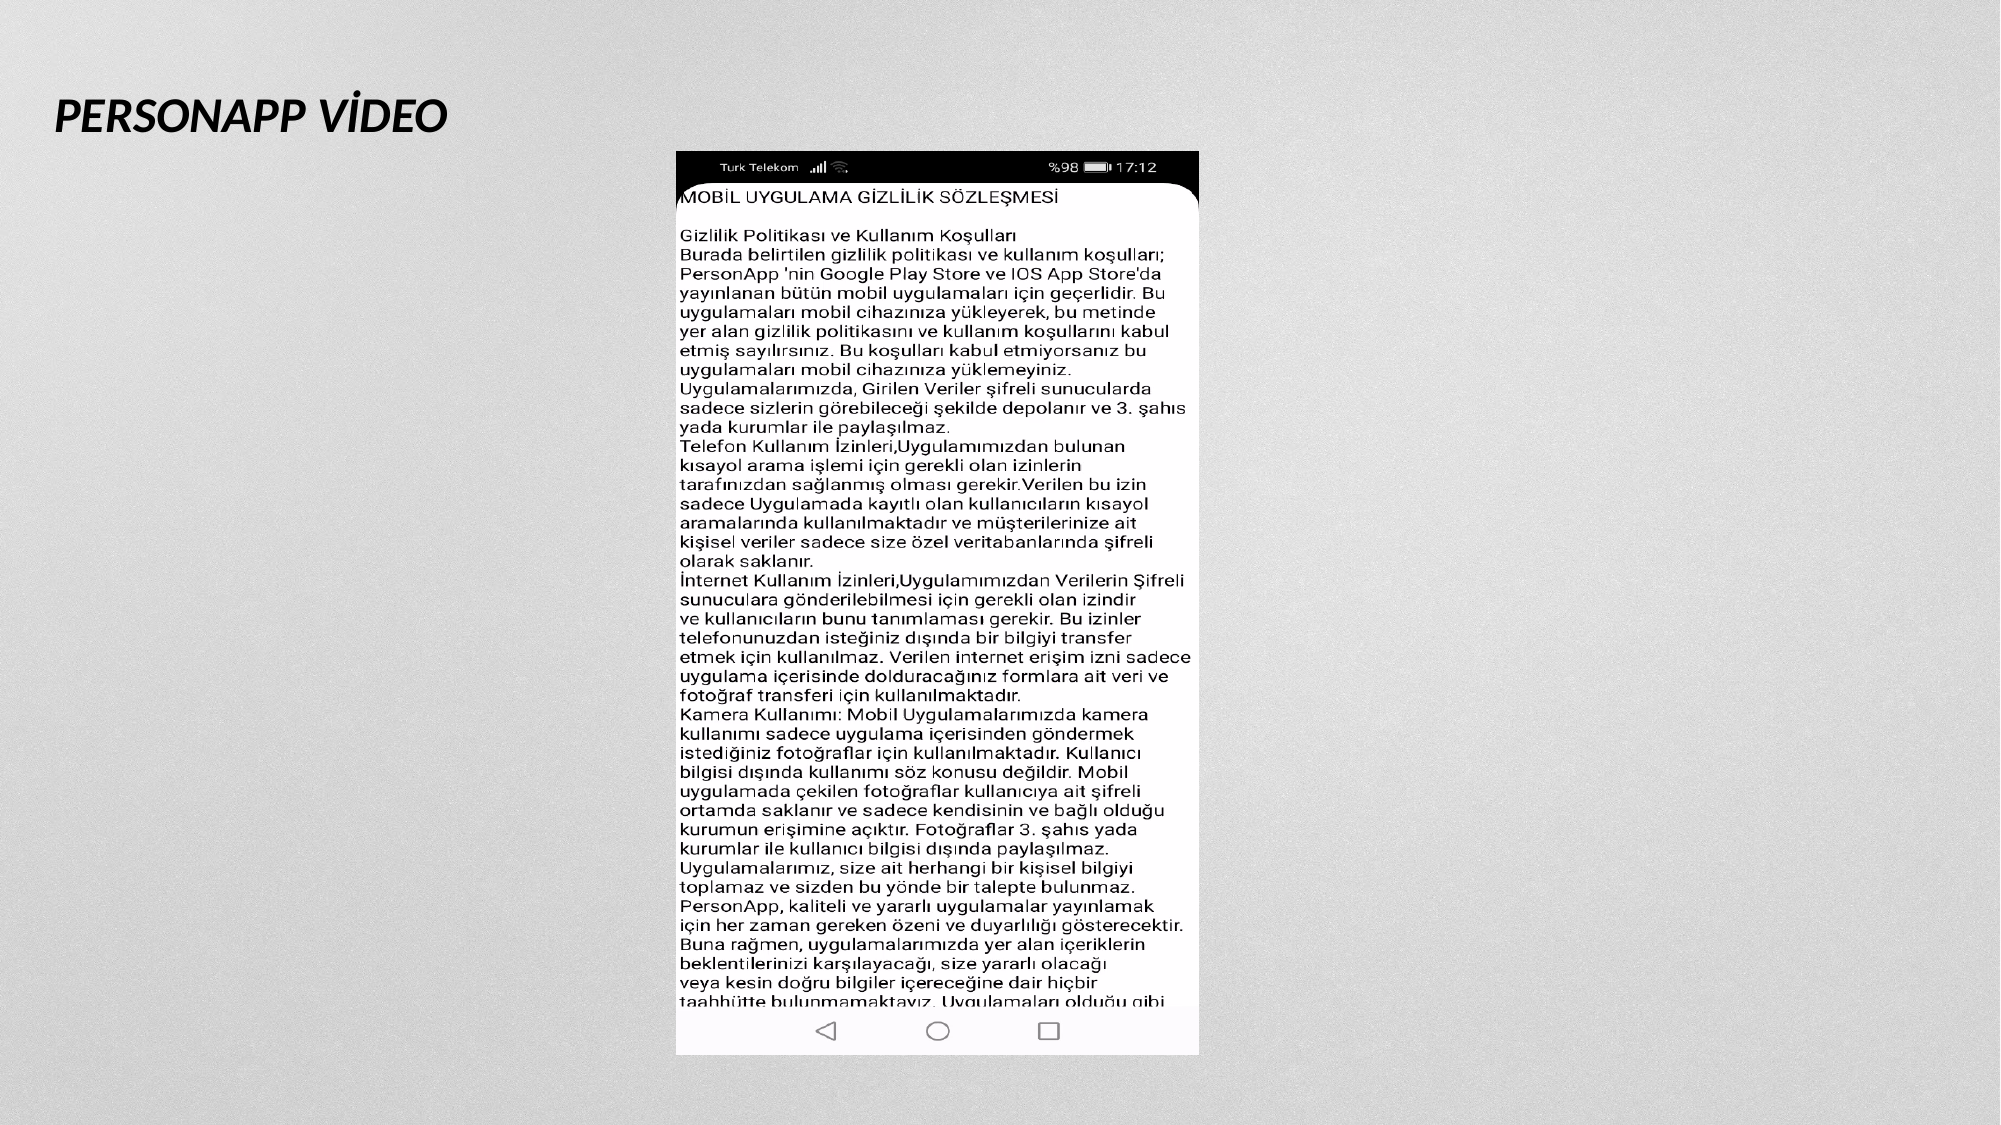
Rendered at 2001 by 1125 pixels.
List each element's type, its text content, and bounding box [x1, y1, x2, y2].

text_box PERSONAPP VİDEO [39, 74, 842, 150]
picture [0, 0, 2001, 1125]
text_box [675, 150, 1200, 1055]
